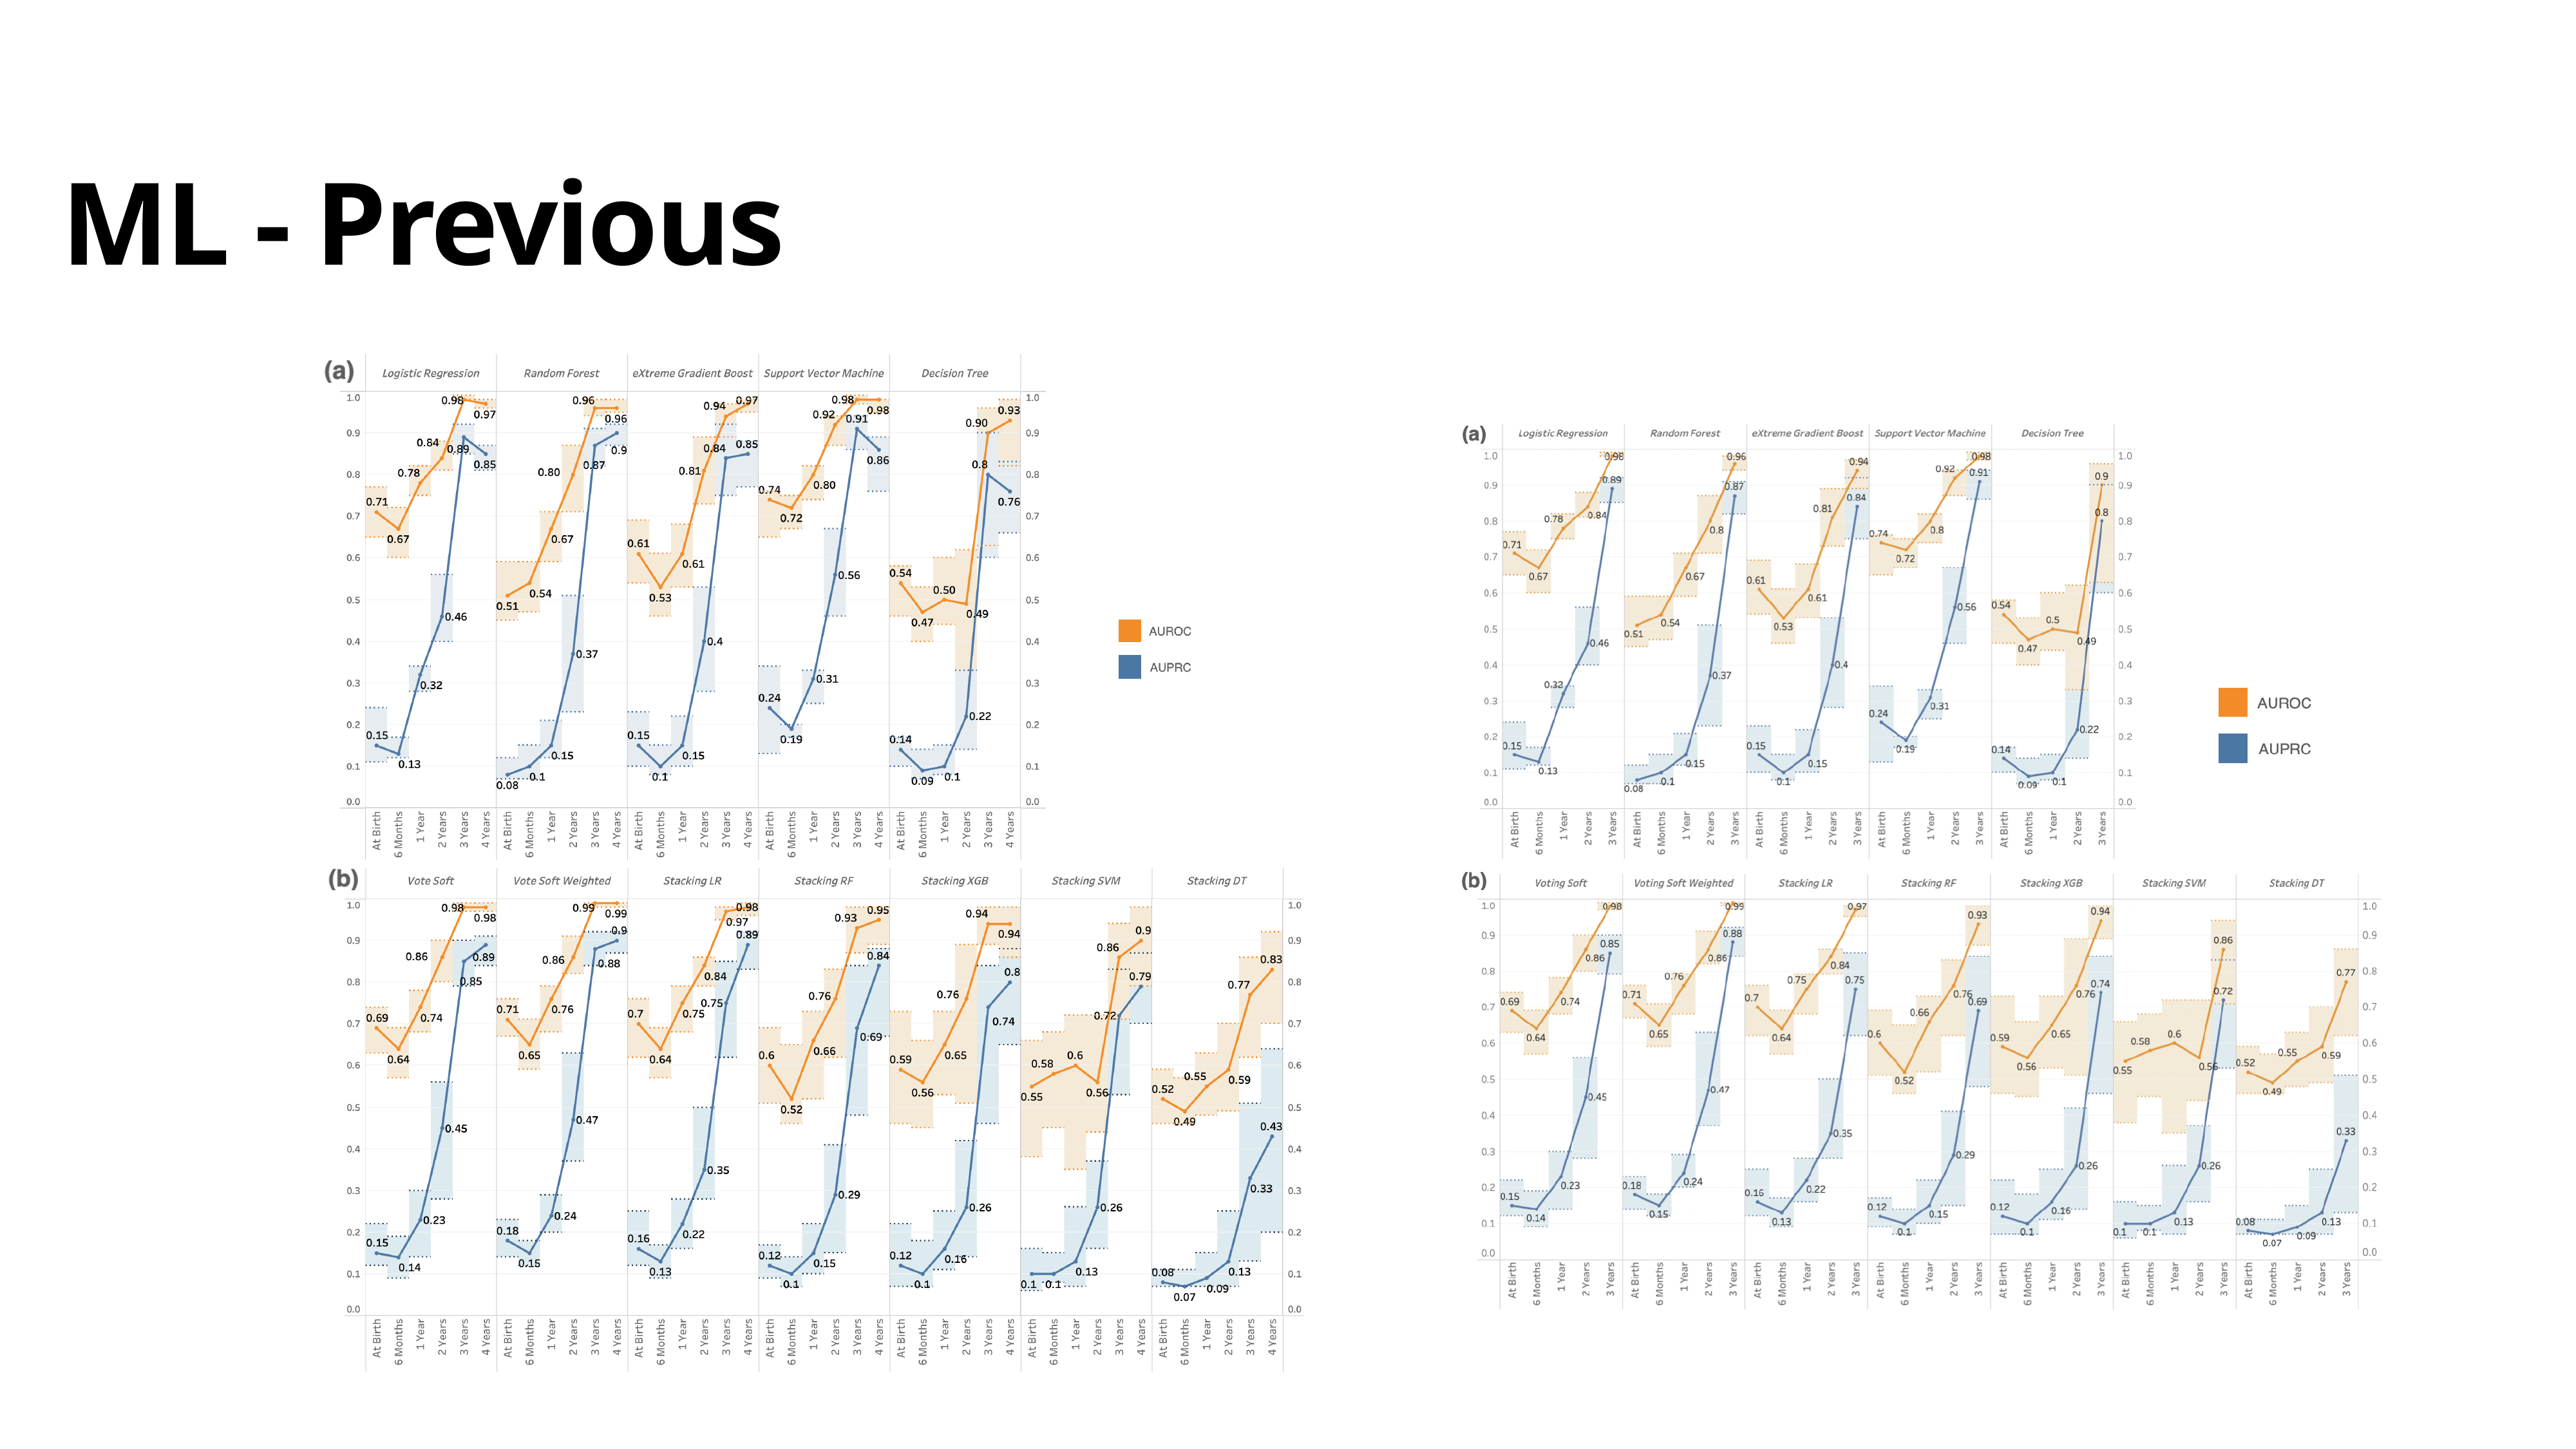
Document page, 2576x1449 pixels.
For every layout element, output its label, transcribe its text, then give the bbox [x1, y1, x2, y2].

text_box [316, 353, 1316, 1374]
picture [1418, 415, 2392, 1312]
title ML - Previous [55, 171, 1759, 324]
